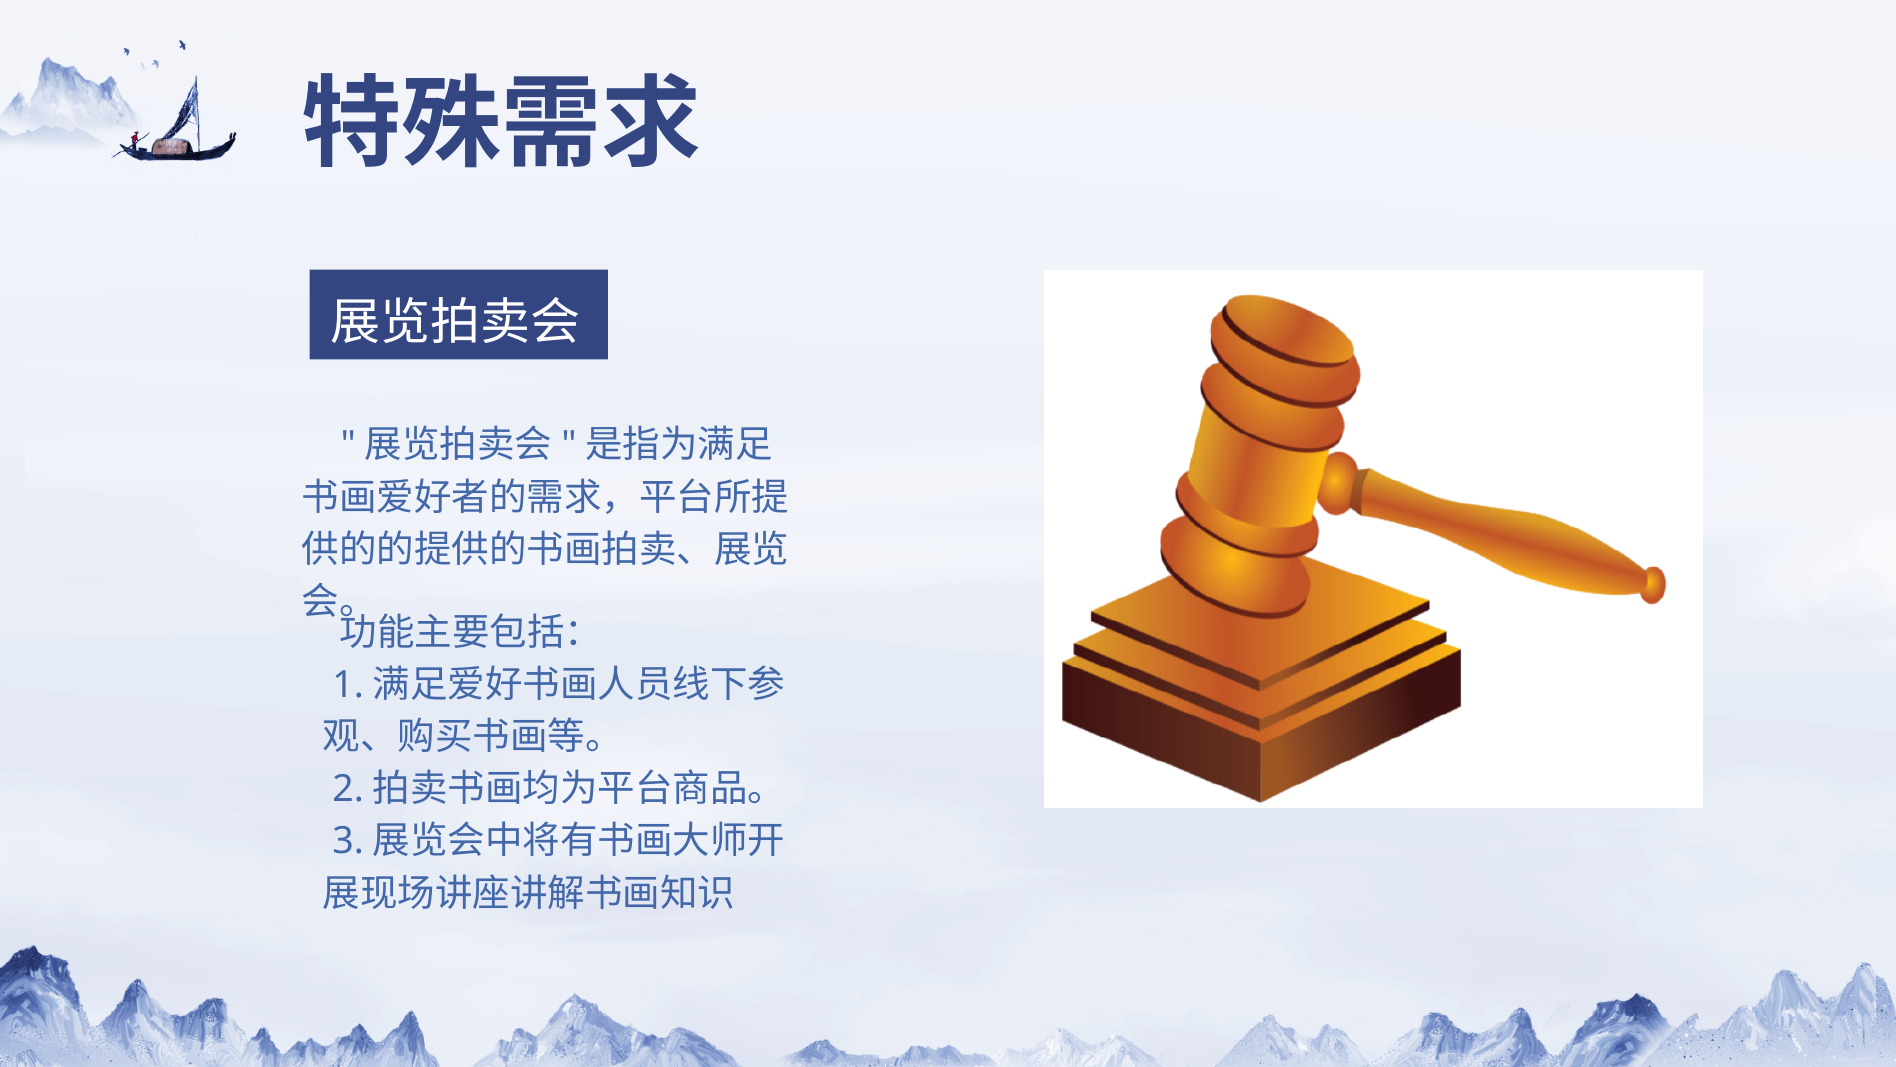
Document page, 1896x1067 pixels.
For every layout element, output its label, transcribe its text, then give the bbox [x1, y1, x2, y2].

text_box 展览拍卖会 [309, 269, 608, 360]
text_box "展览拍卖会"是指为满足书画爱好者的需求，平台所提供的的提供的书画拍卖、展览会。 [280, 402, 825, 607]
text_box 功能主要包括： 1.满足爱好书画人员线下参观、购买书画等。 2.拍卖书画均为平台商品。 3.展览会中将有书画大师开展现场讲座讲解书画知识 [307, 593, 823, 917]
text_box 特殊需求 [280, 28, 738, 329]
picture [0, 0, 1896, 1067]
